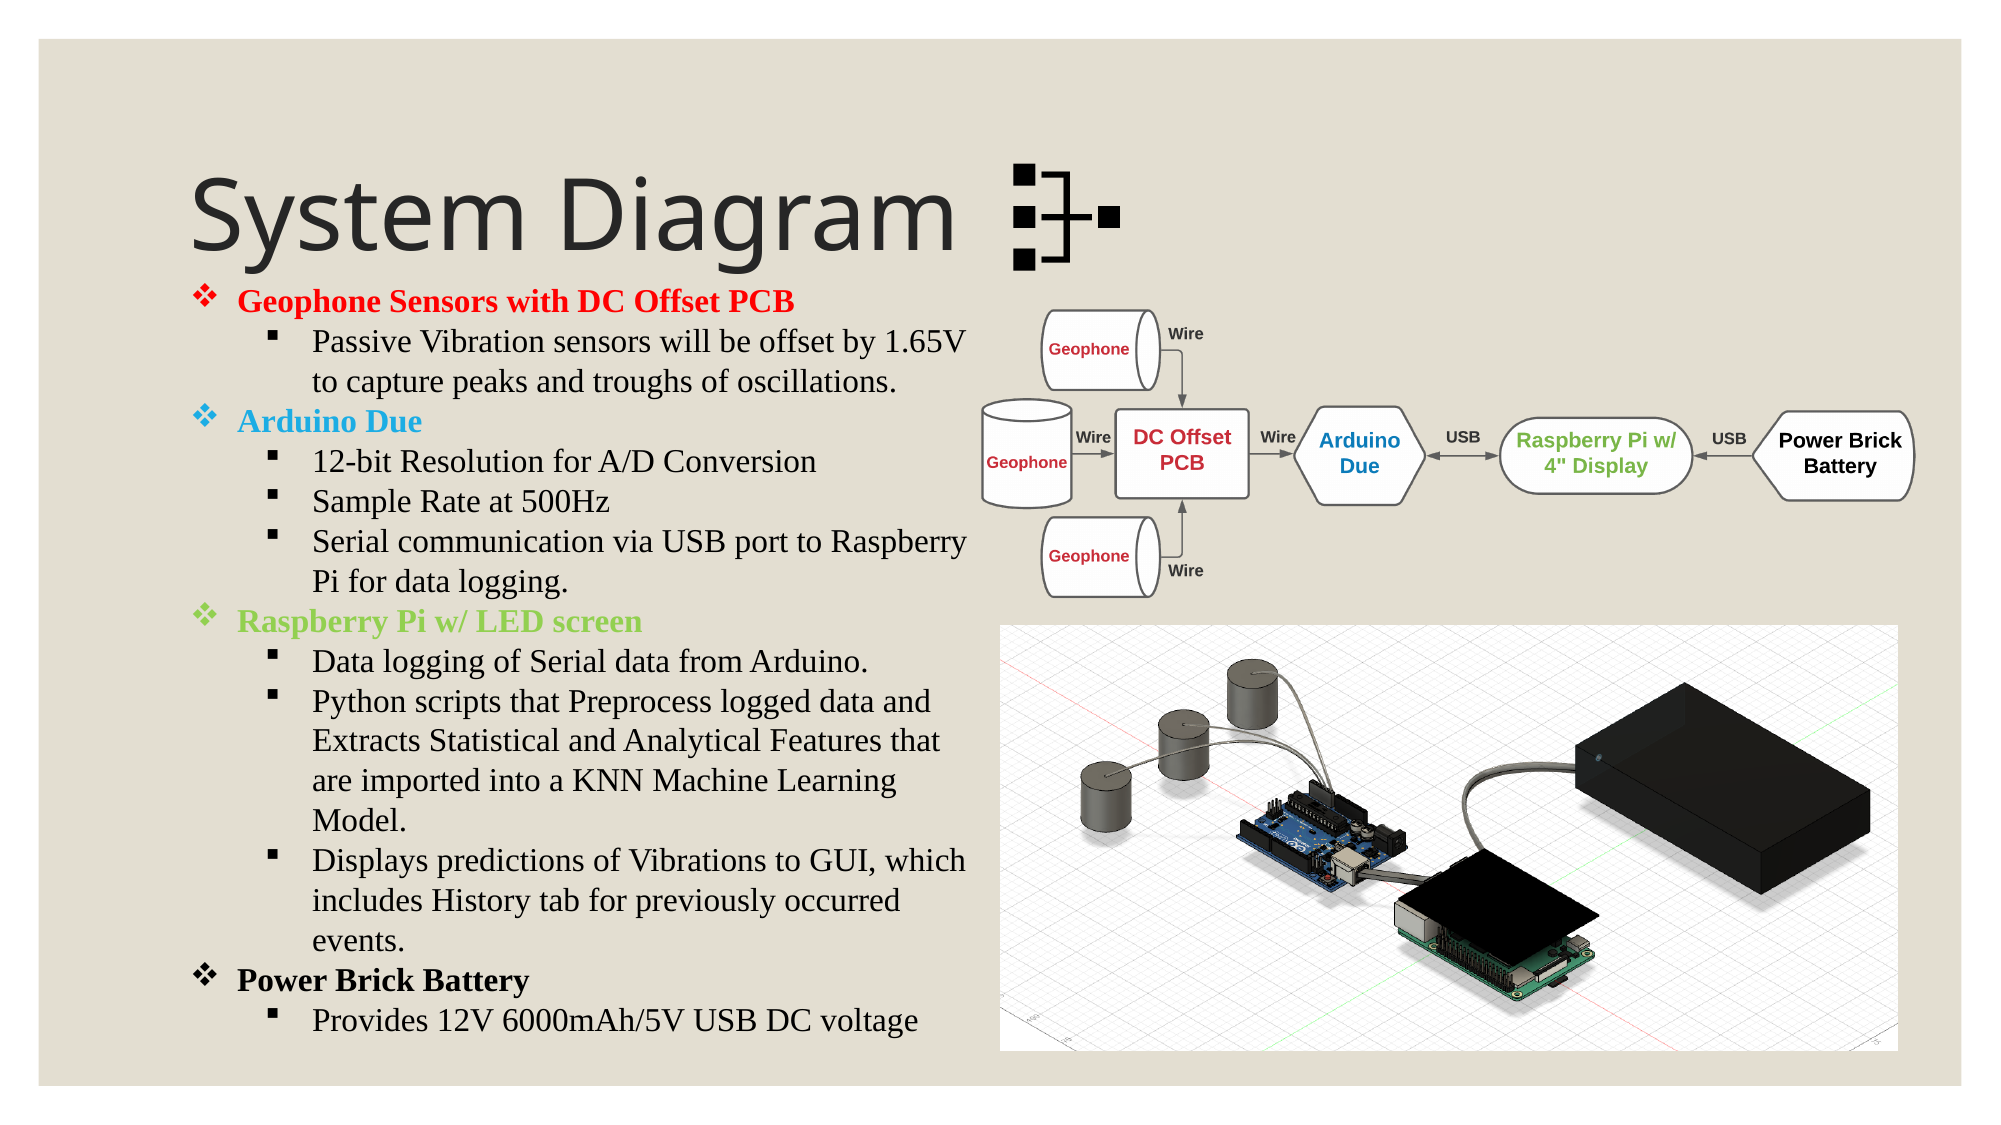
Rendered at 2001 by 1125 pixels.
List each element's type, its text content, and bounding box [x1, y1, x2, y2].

picture [953, 143, 1944, 627]
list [1000, 633, 1898, 1051]
text_box Geophone Sensors with DC Offset PCB Passive Vibration sensors will be offset by 1.65V to capture peaks and troughs of oscillations. Arduino Due 12-bit Resolution for A/D Conversion Sample Rate at 500Hz Serial communication via USB port to Raspberry Pi for data logging. Raspberry Pi w/ LED screen Data logging of Serial data from Arduino. Python scripts that Preprocess logged data and Extracts Statistical and Analytical Features that are imported into a KNN Machine Learning Model. Displays predictions of Vibrations to GUI, which includes History tab for previously occurred events. Power Brick Battery Provides 12V 6000mAh/5V USB DC voltage [175, 272, 992, 1091]
title System Diagram [174, 105, 1825, 331]
